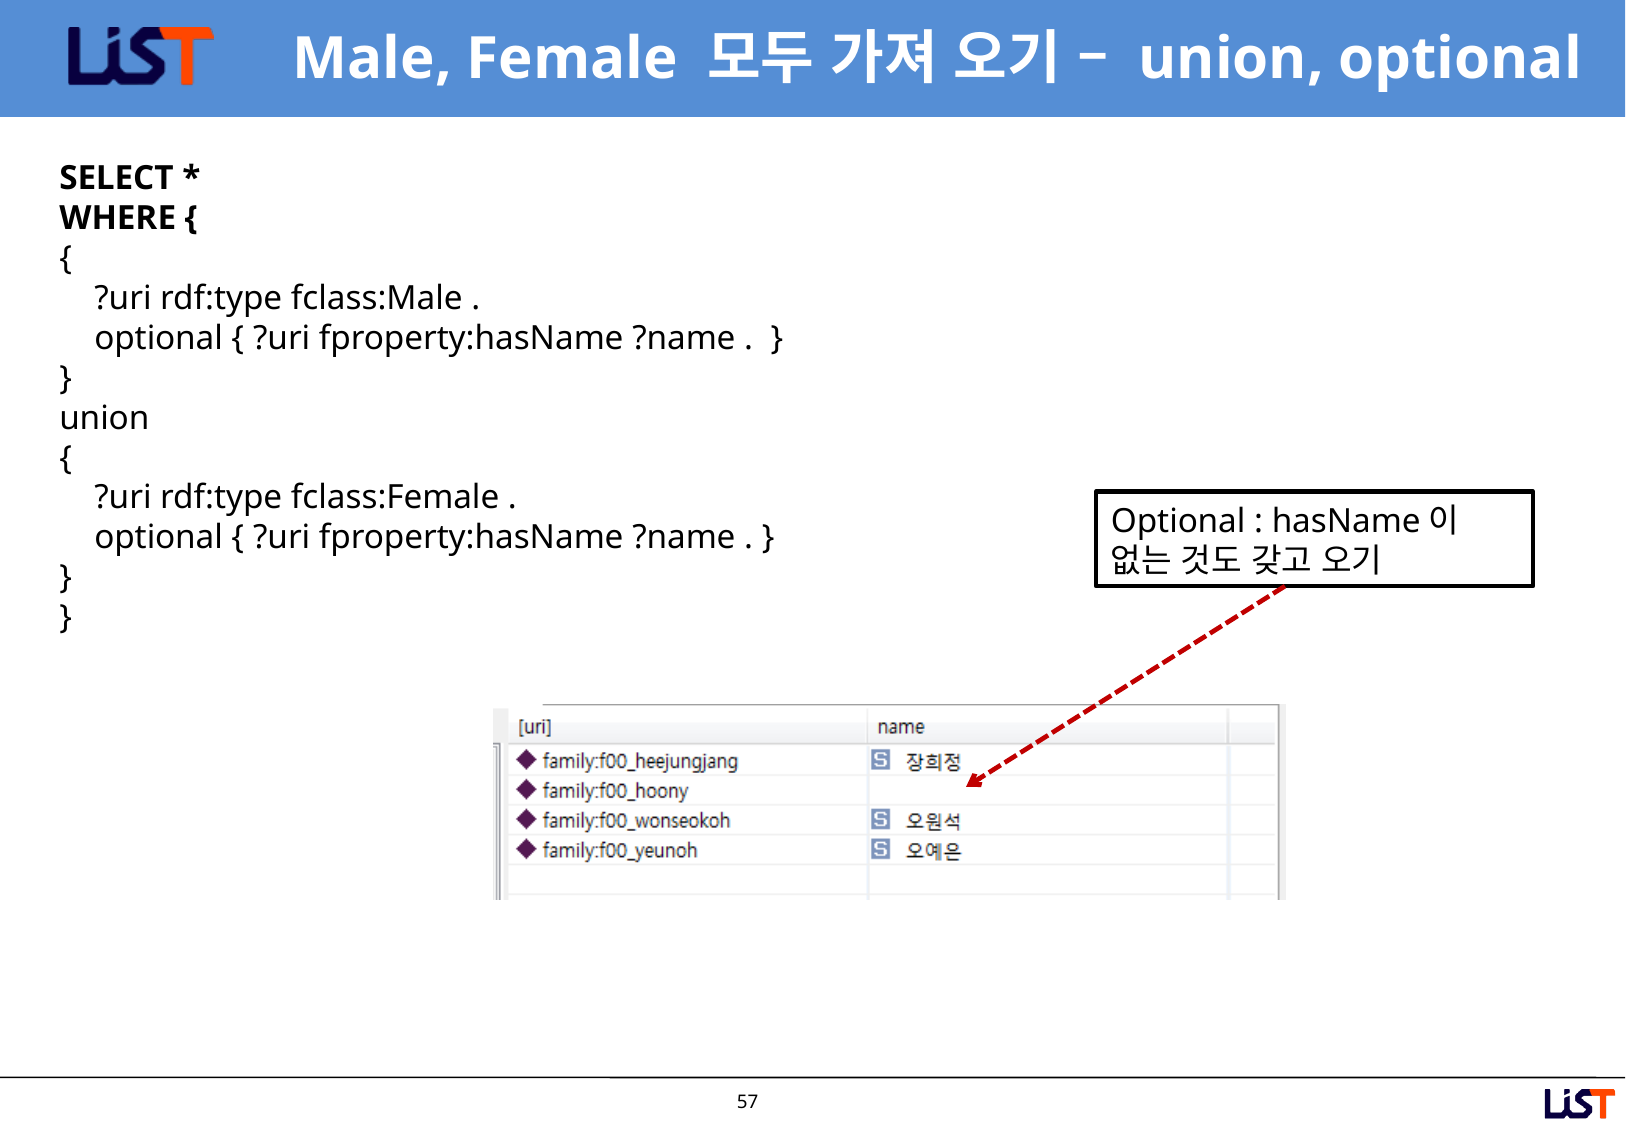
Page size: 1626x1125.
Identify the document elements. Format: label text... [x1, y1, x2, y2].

picture [68, 27, 214, 87]
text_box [965, 585, 1286, 788]
picture [493, 703, 1286, 900]
picture [1544, 1089, 1616, 1119]
title Male, Female 모두 가져 오기 – union, optional [277, 0, 1604, 116]
text_box SELECT * WHERE { { ?uri rdf:type fclass:Male . optional { ?uri fproperty:hasName ?name . } } union { ?uri rdf:type fclass:Female . optional { ?uri fproperty:hasName ?name . } } } [44, 148, 1002, 643]
text_box Optional : hasName이 없는 것도 갖고 오기 [1094, 489, 1535, 588]
